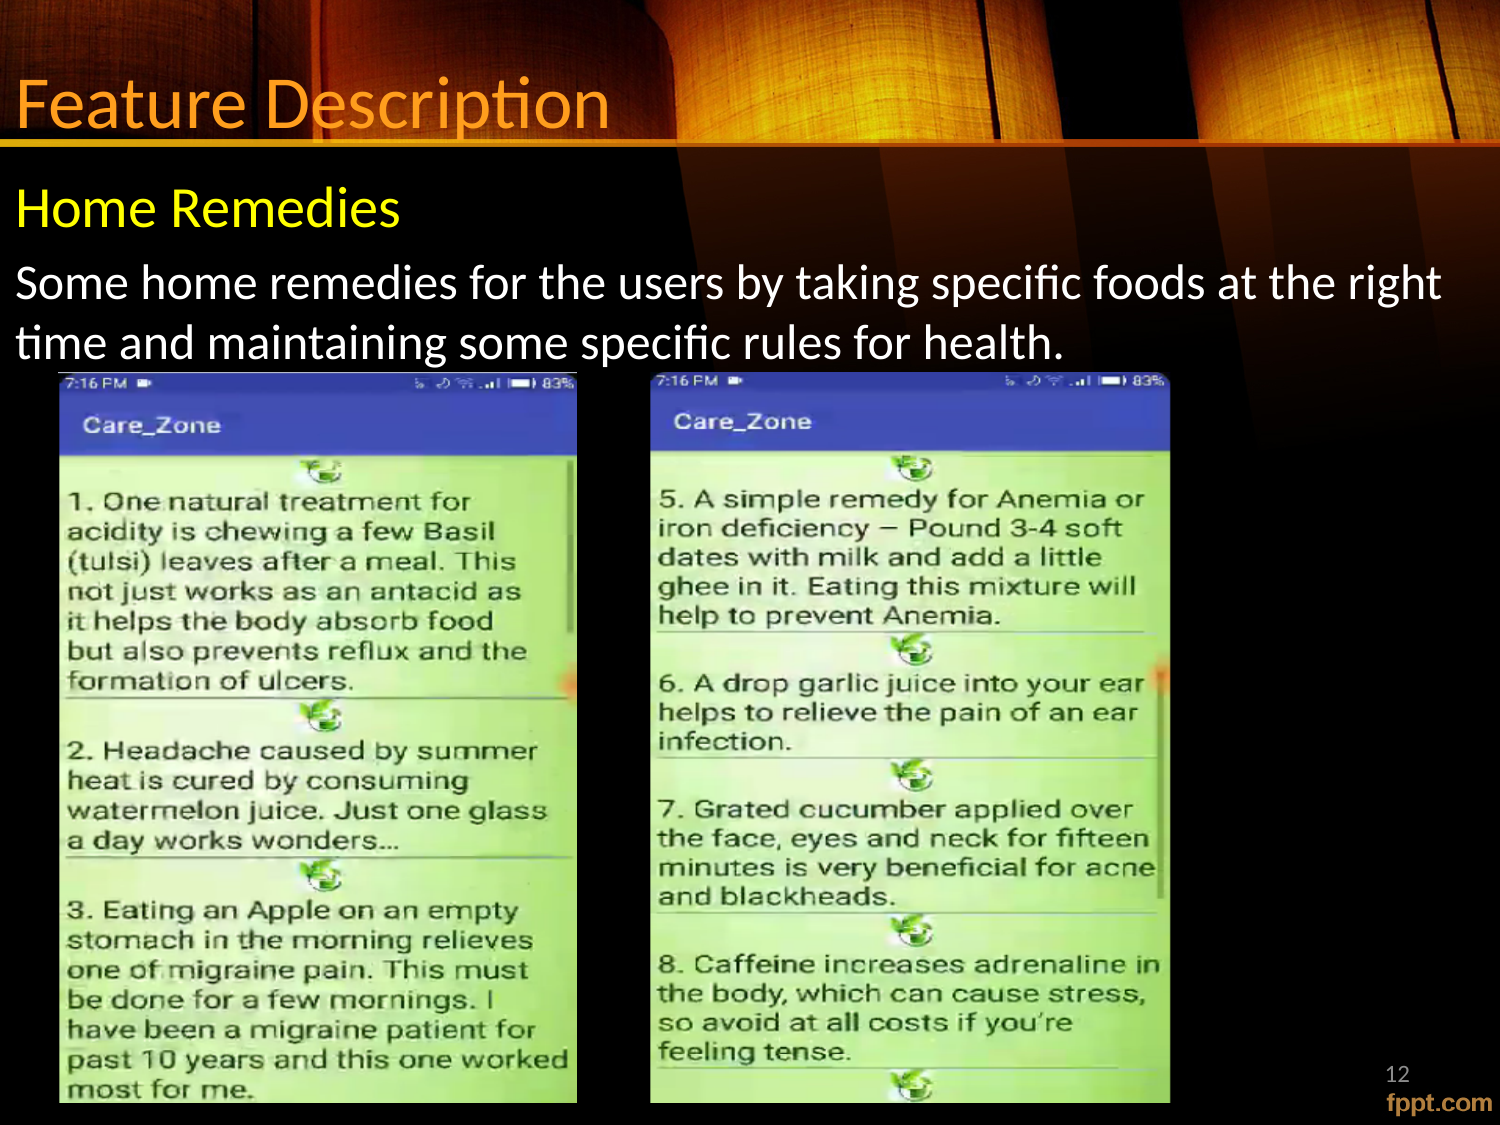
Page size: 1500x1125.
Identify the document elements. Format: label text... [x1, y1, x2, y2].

title Feature Description [0, 36, 1153, 161]
slide_number 12 [1175, 1042, 1425, 1103]
picture [649, 372, 1172, 1103]
picture [58, 372, 577, 1103]
list Home Remedies Some home remedies for the users by taking specific foods at the right time and maintaining some specific rules for health. [0, 161, 1500, 1125]
picture [0, 0, 1500, 161]
